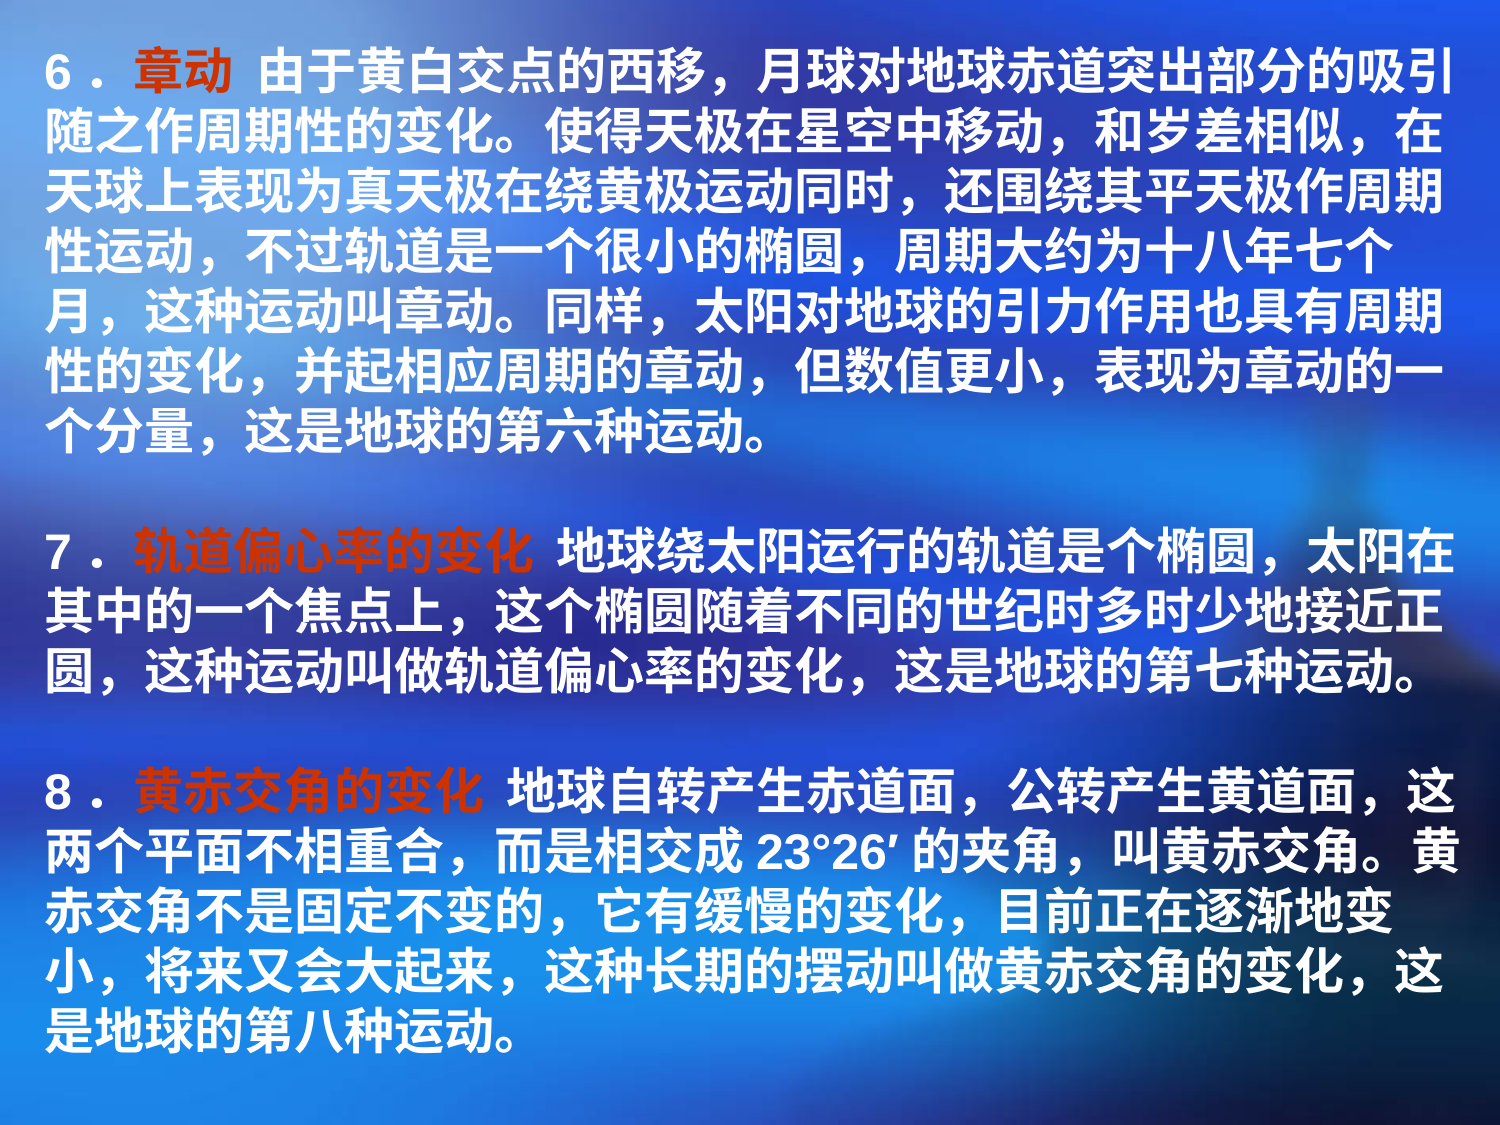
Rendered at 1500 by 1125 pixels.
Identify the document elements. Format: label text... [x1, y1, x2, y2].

text_box 6．章动 由于黄白交点的西移，月球对地球赤道突出部分的吸引随之作周期性的变化。使得天极在星空中移动，和岁差相似，在天球上表现为真天极在绕黄极运动同时，还围绕其平天极作周期性运动，不过轨道是一个很小的椭圆，周期大约为十八年七个月，这种运动叫章动。同样，太阳对地球的引力作用也具有周期性的变化，并起相应周期的章动，但数值更小，表现为章动的一个分量，这是地球的第六种运动。 7．轨道偏心率的变化 地球绕太阳运行的轨道是个椭圆，太阳在其中的一个焦点上，这个椭圆随着不同的世纪时多时少地接近正圆，这种运动叫做轨道偏心率的变化，这是地球的第七种运动。 8．黄赤交角的变化 地球自转产生赤道面，公转产生黄道面，这两个平面不相重合，而是相交成23°26′的夹角，叫黄赤交角。黄赤交角不是固定不变的，它有缓慢的变化，目前正在逐渐地变小，将来又会大起来，这种长期的摆动叫做黄赤交角的变化，这是地球的第八种运动。 [29, 31, 1500, 1067]
picture [0, 0, 1500, 1125]
